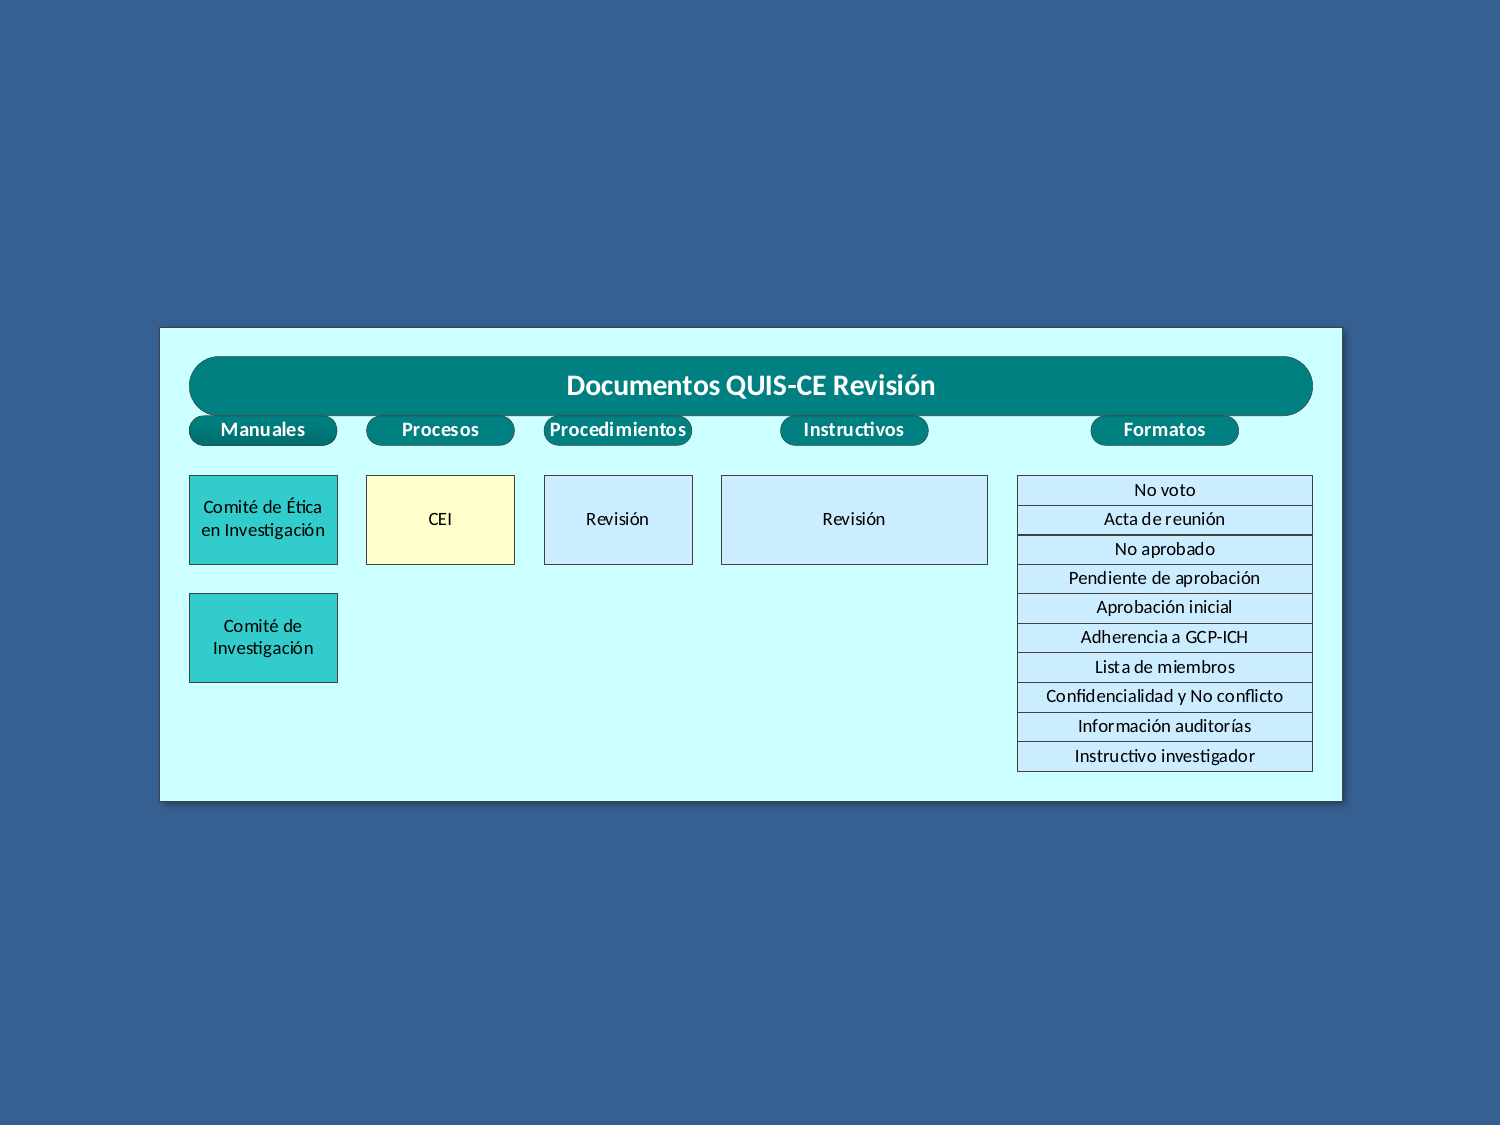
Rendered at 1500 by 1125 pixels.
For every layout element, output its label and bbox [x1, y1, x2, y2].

picture [155, 323, 1344, 802]
